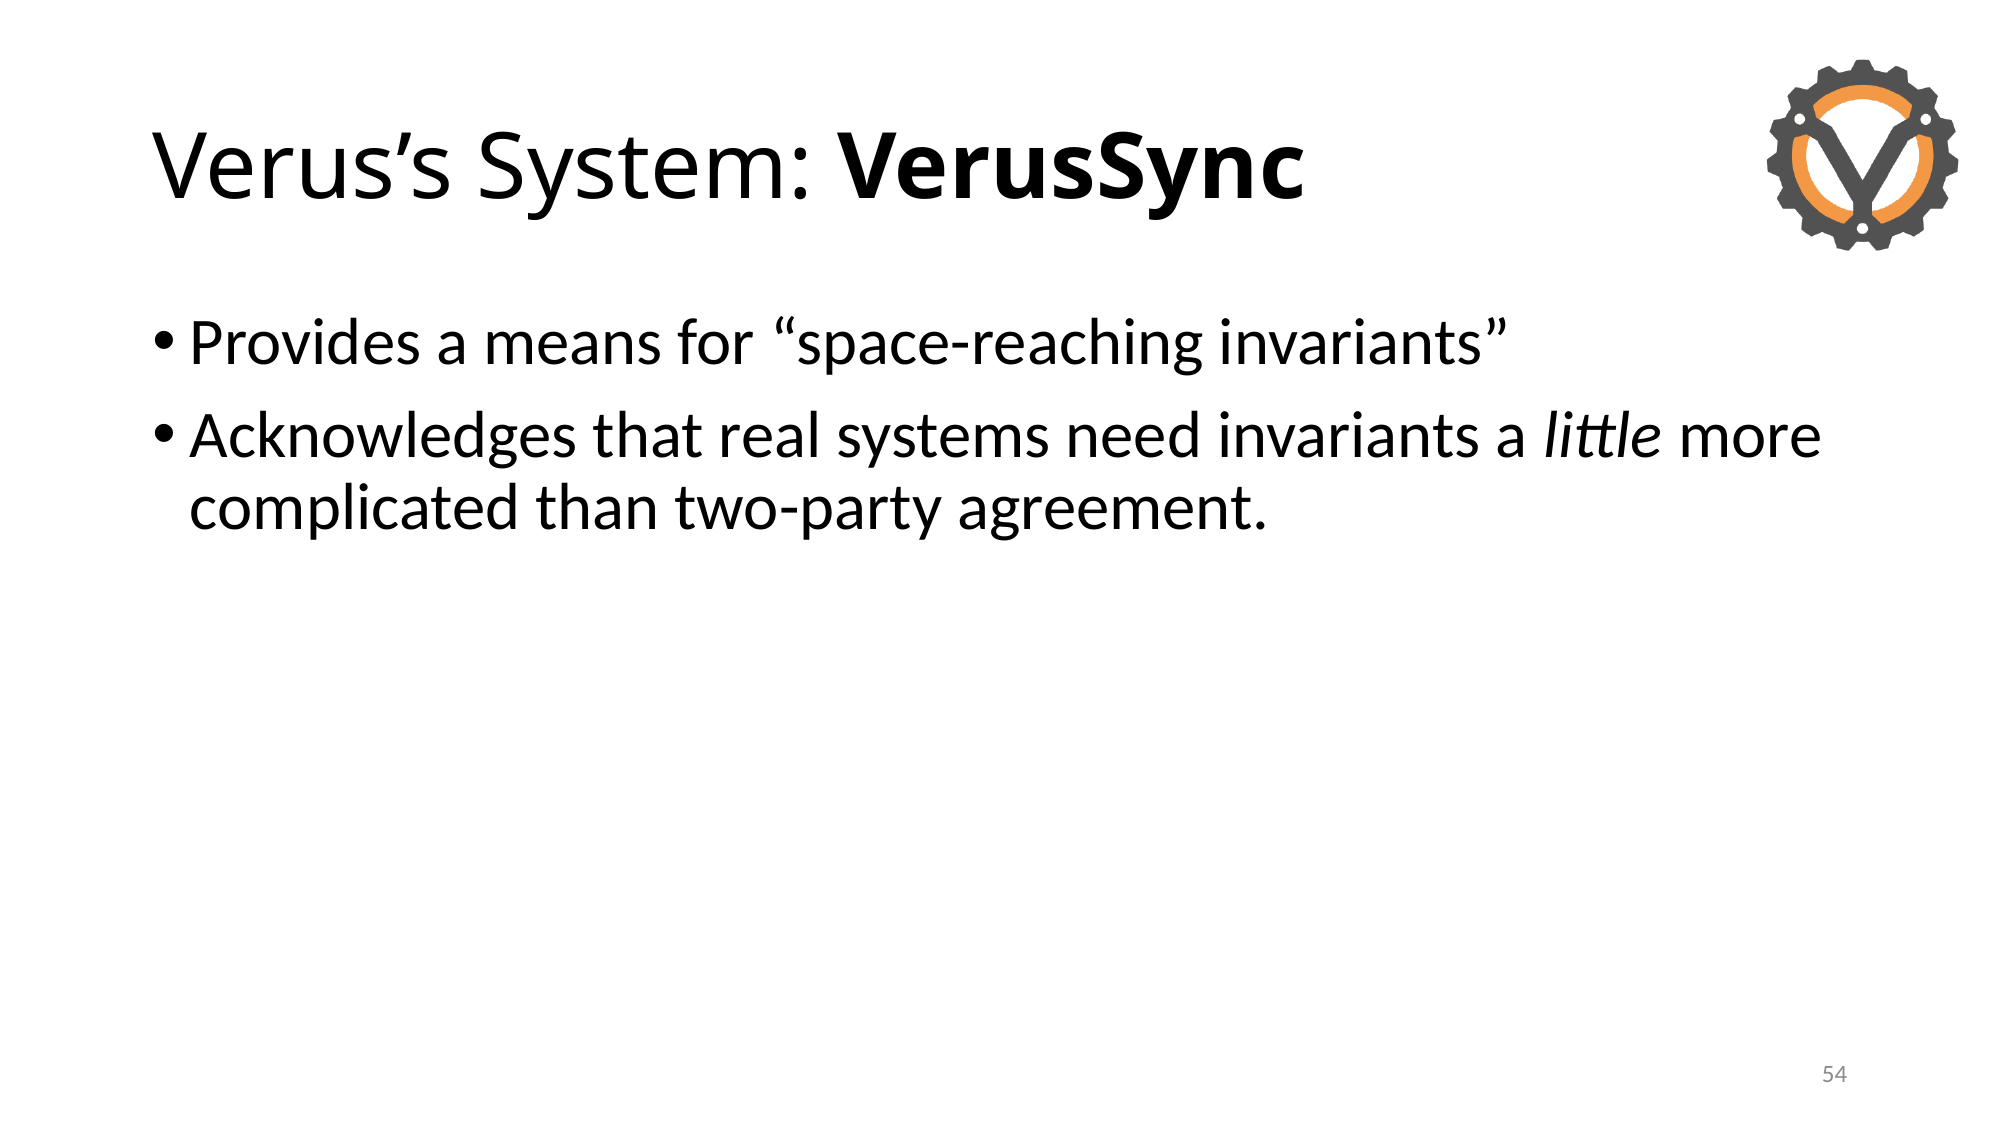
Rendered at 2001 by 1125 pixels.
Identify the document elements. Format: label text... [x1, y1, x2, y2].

slide_number 54 [1412, 1042, 1863, 1103]
title Verus’s System: VerusSync [137, 59, 1751, 278]
list Provides a means for “space-reaching invariants” Acknowledges that real systems need invariants a little more complicated than two-party agreement. [137, 299, 1863, 1014]
picture [1766, 59, 1959, 252]
